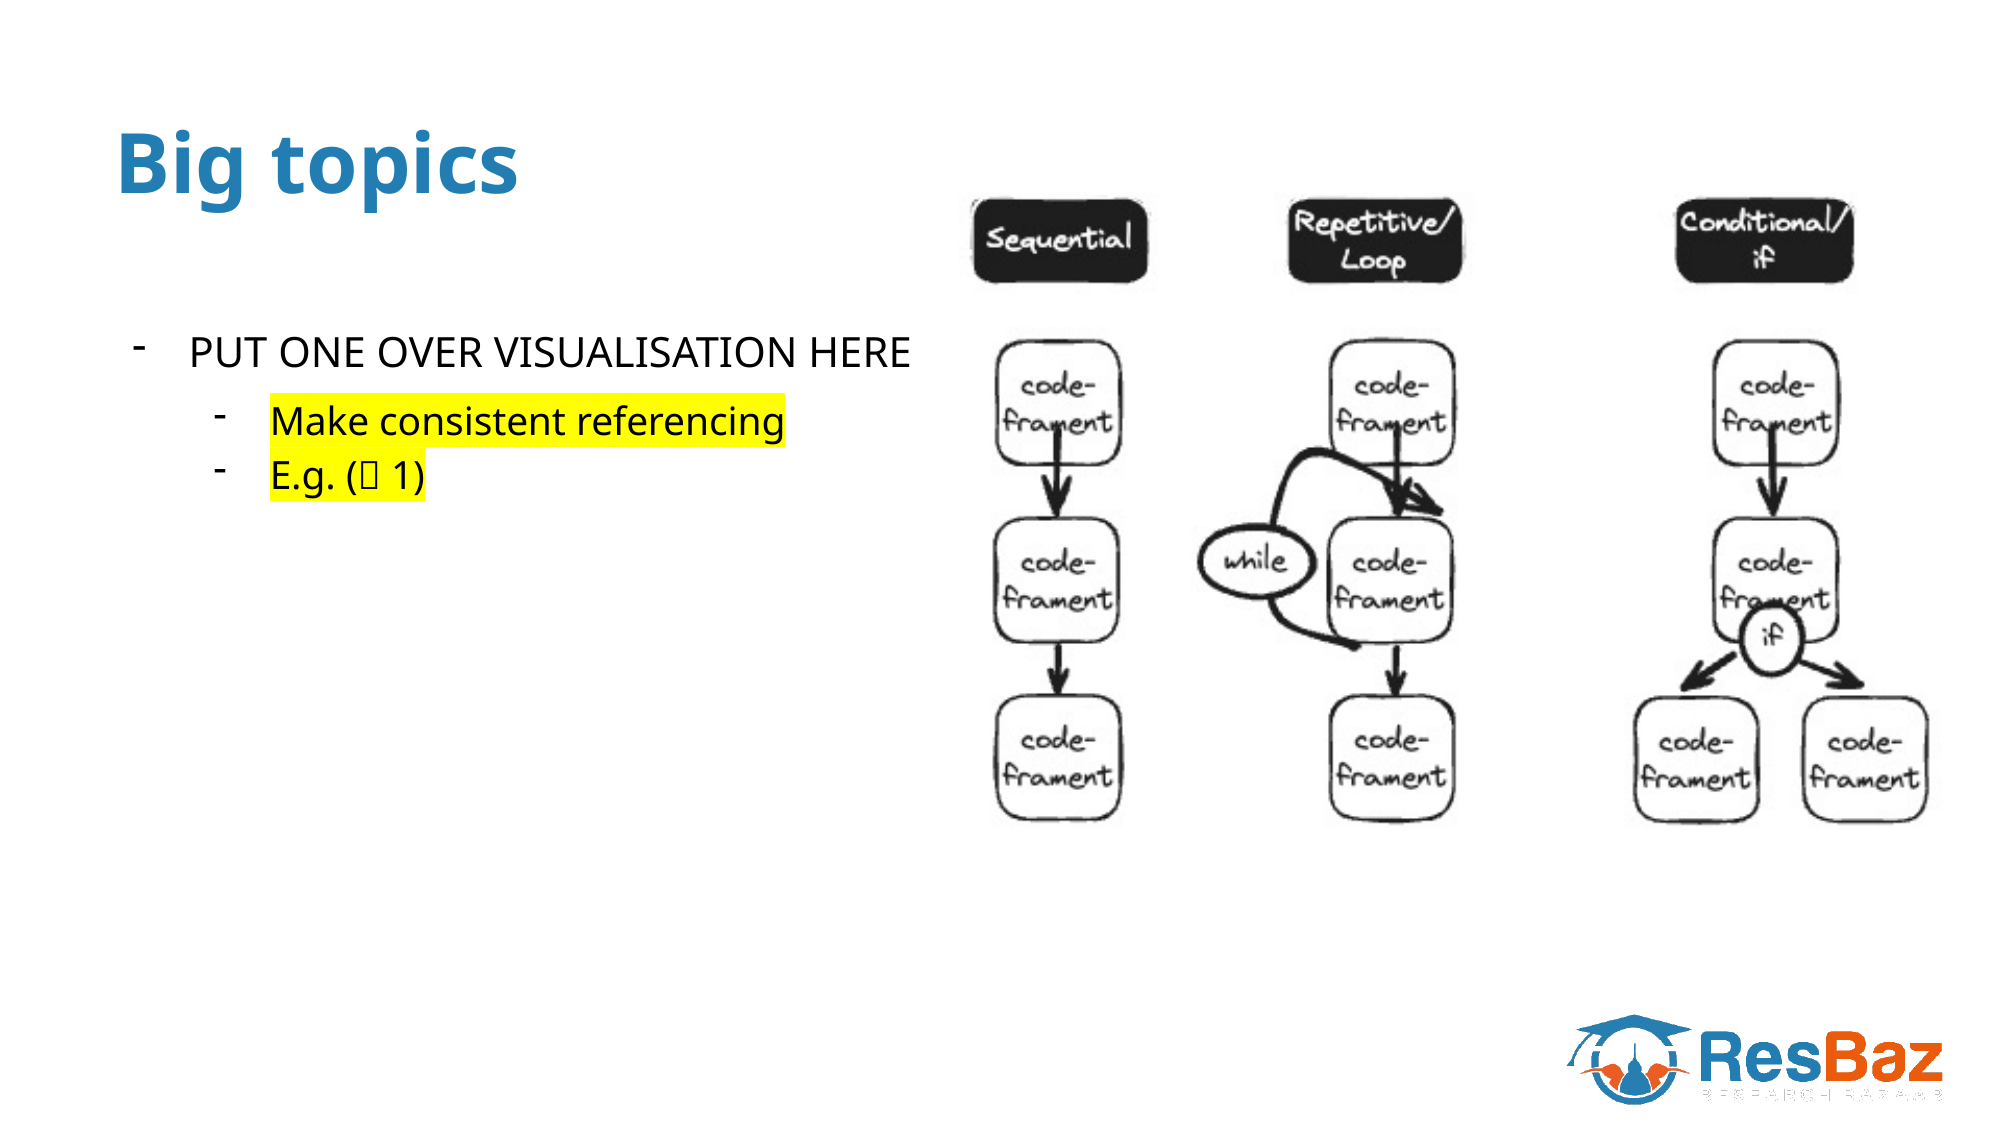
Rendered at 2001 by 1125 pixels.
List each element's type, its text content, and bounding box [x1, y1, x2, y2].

picture [958, 177, 1990, 866]
picture [1566, 997, 1957, 1125]
list PUT ONE OVER VISUALISATION HERE Make consistent referencing E.g. (🐍 1) [114, 301, 1884, 972]
title Big topics [114, 87, 1884, 233]
